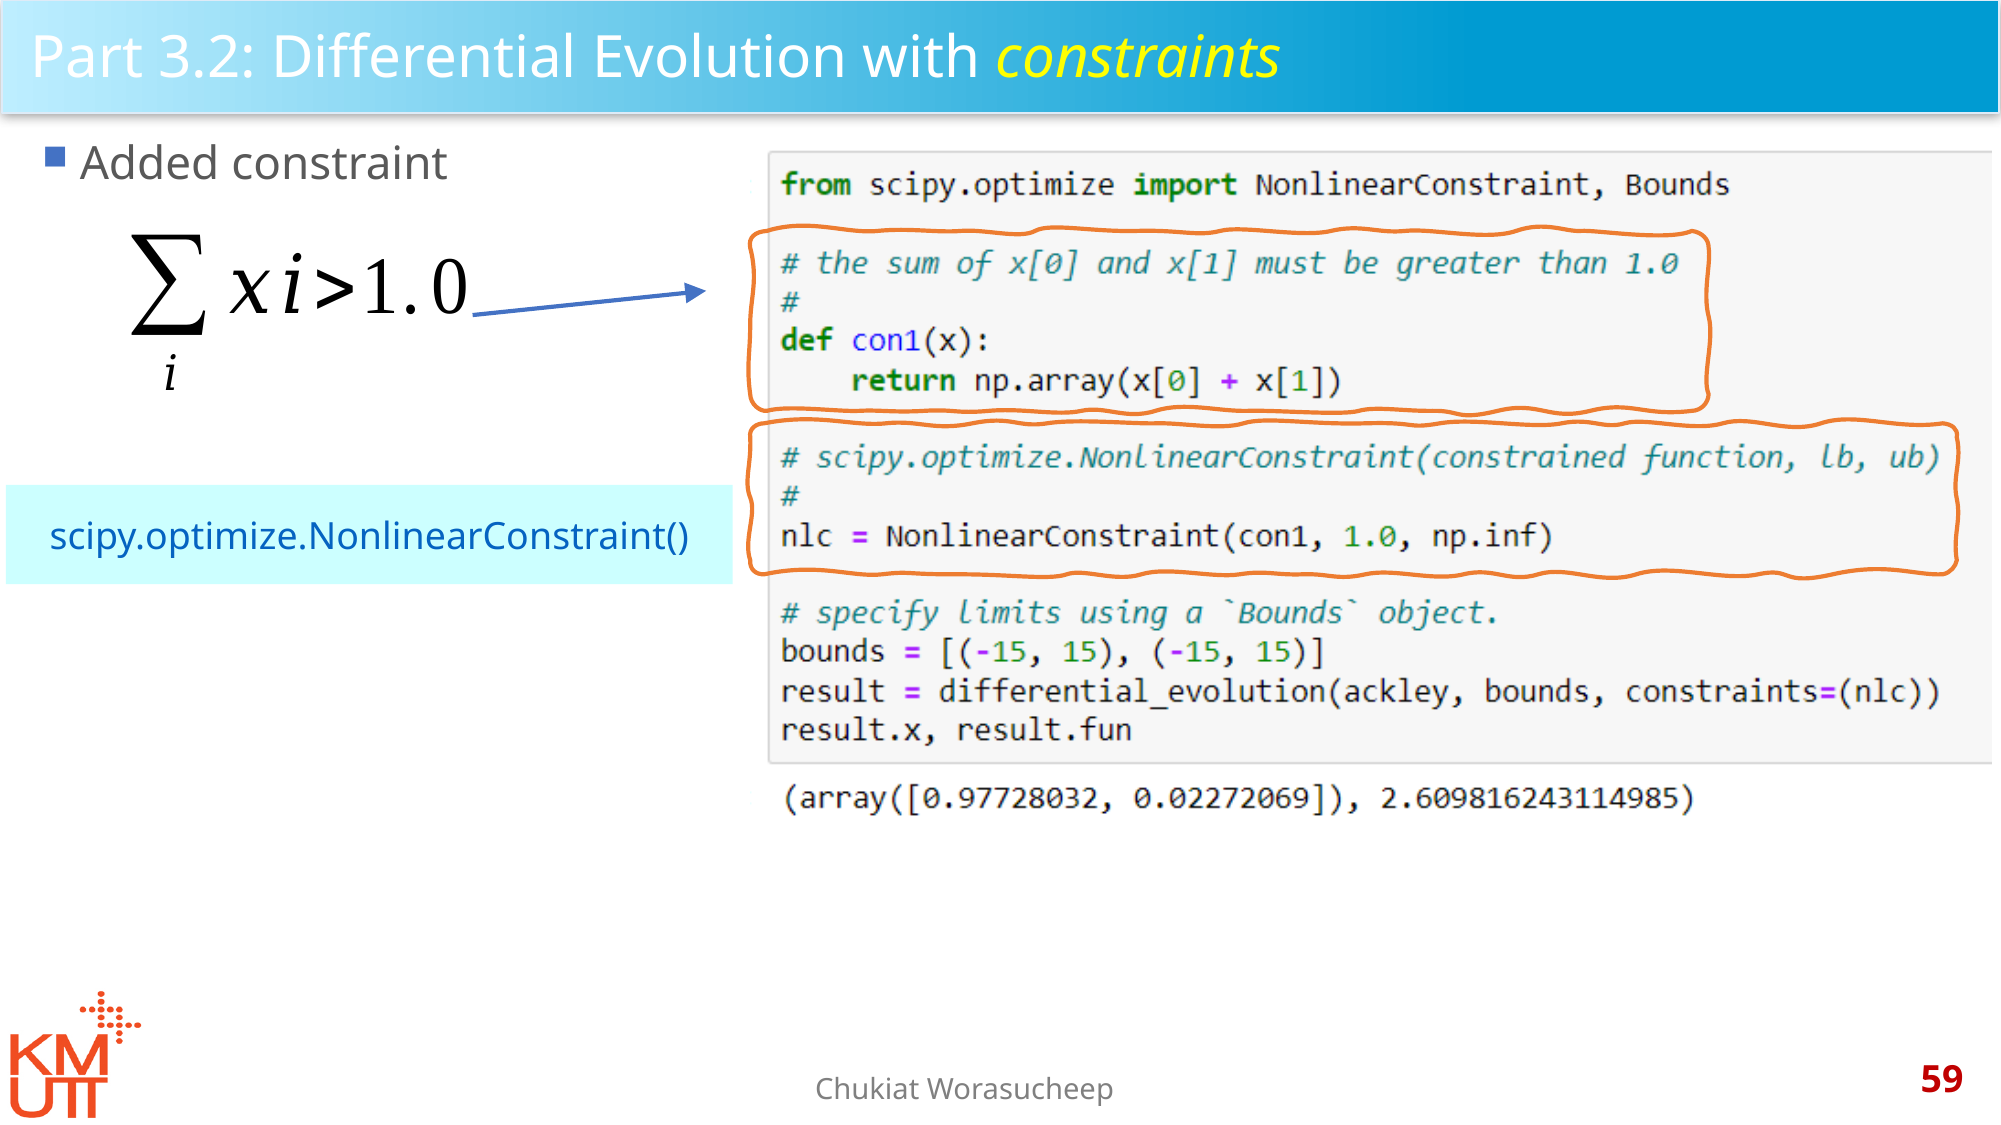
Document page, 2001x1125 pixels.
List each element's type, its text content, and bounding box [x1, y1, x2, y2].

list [749, 143, 1992, 823]
picture [0, 983, 150, 1125]
slide_number 59 [1755, 1053, 1979, 1114]
list Added constraint [27, 121, 1319, 1043]
title Part 3.2: Differential Evolution with constraints [15, 11, 1955, 101]
footer Chukiat Worasucheep [208, 1057, 1721, 1118]
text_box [472, 290, 707, 316]
text_box scipy.optimize.NonlinearConstraint() [5, 484, 733, 585]
